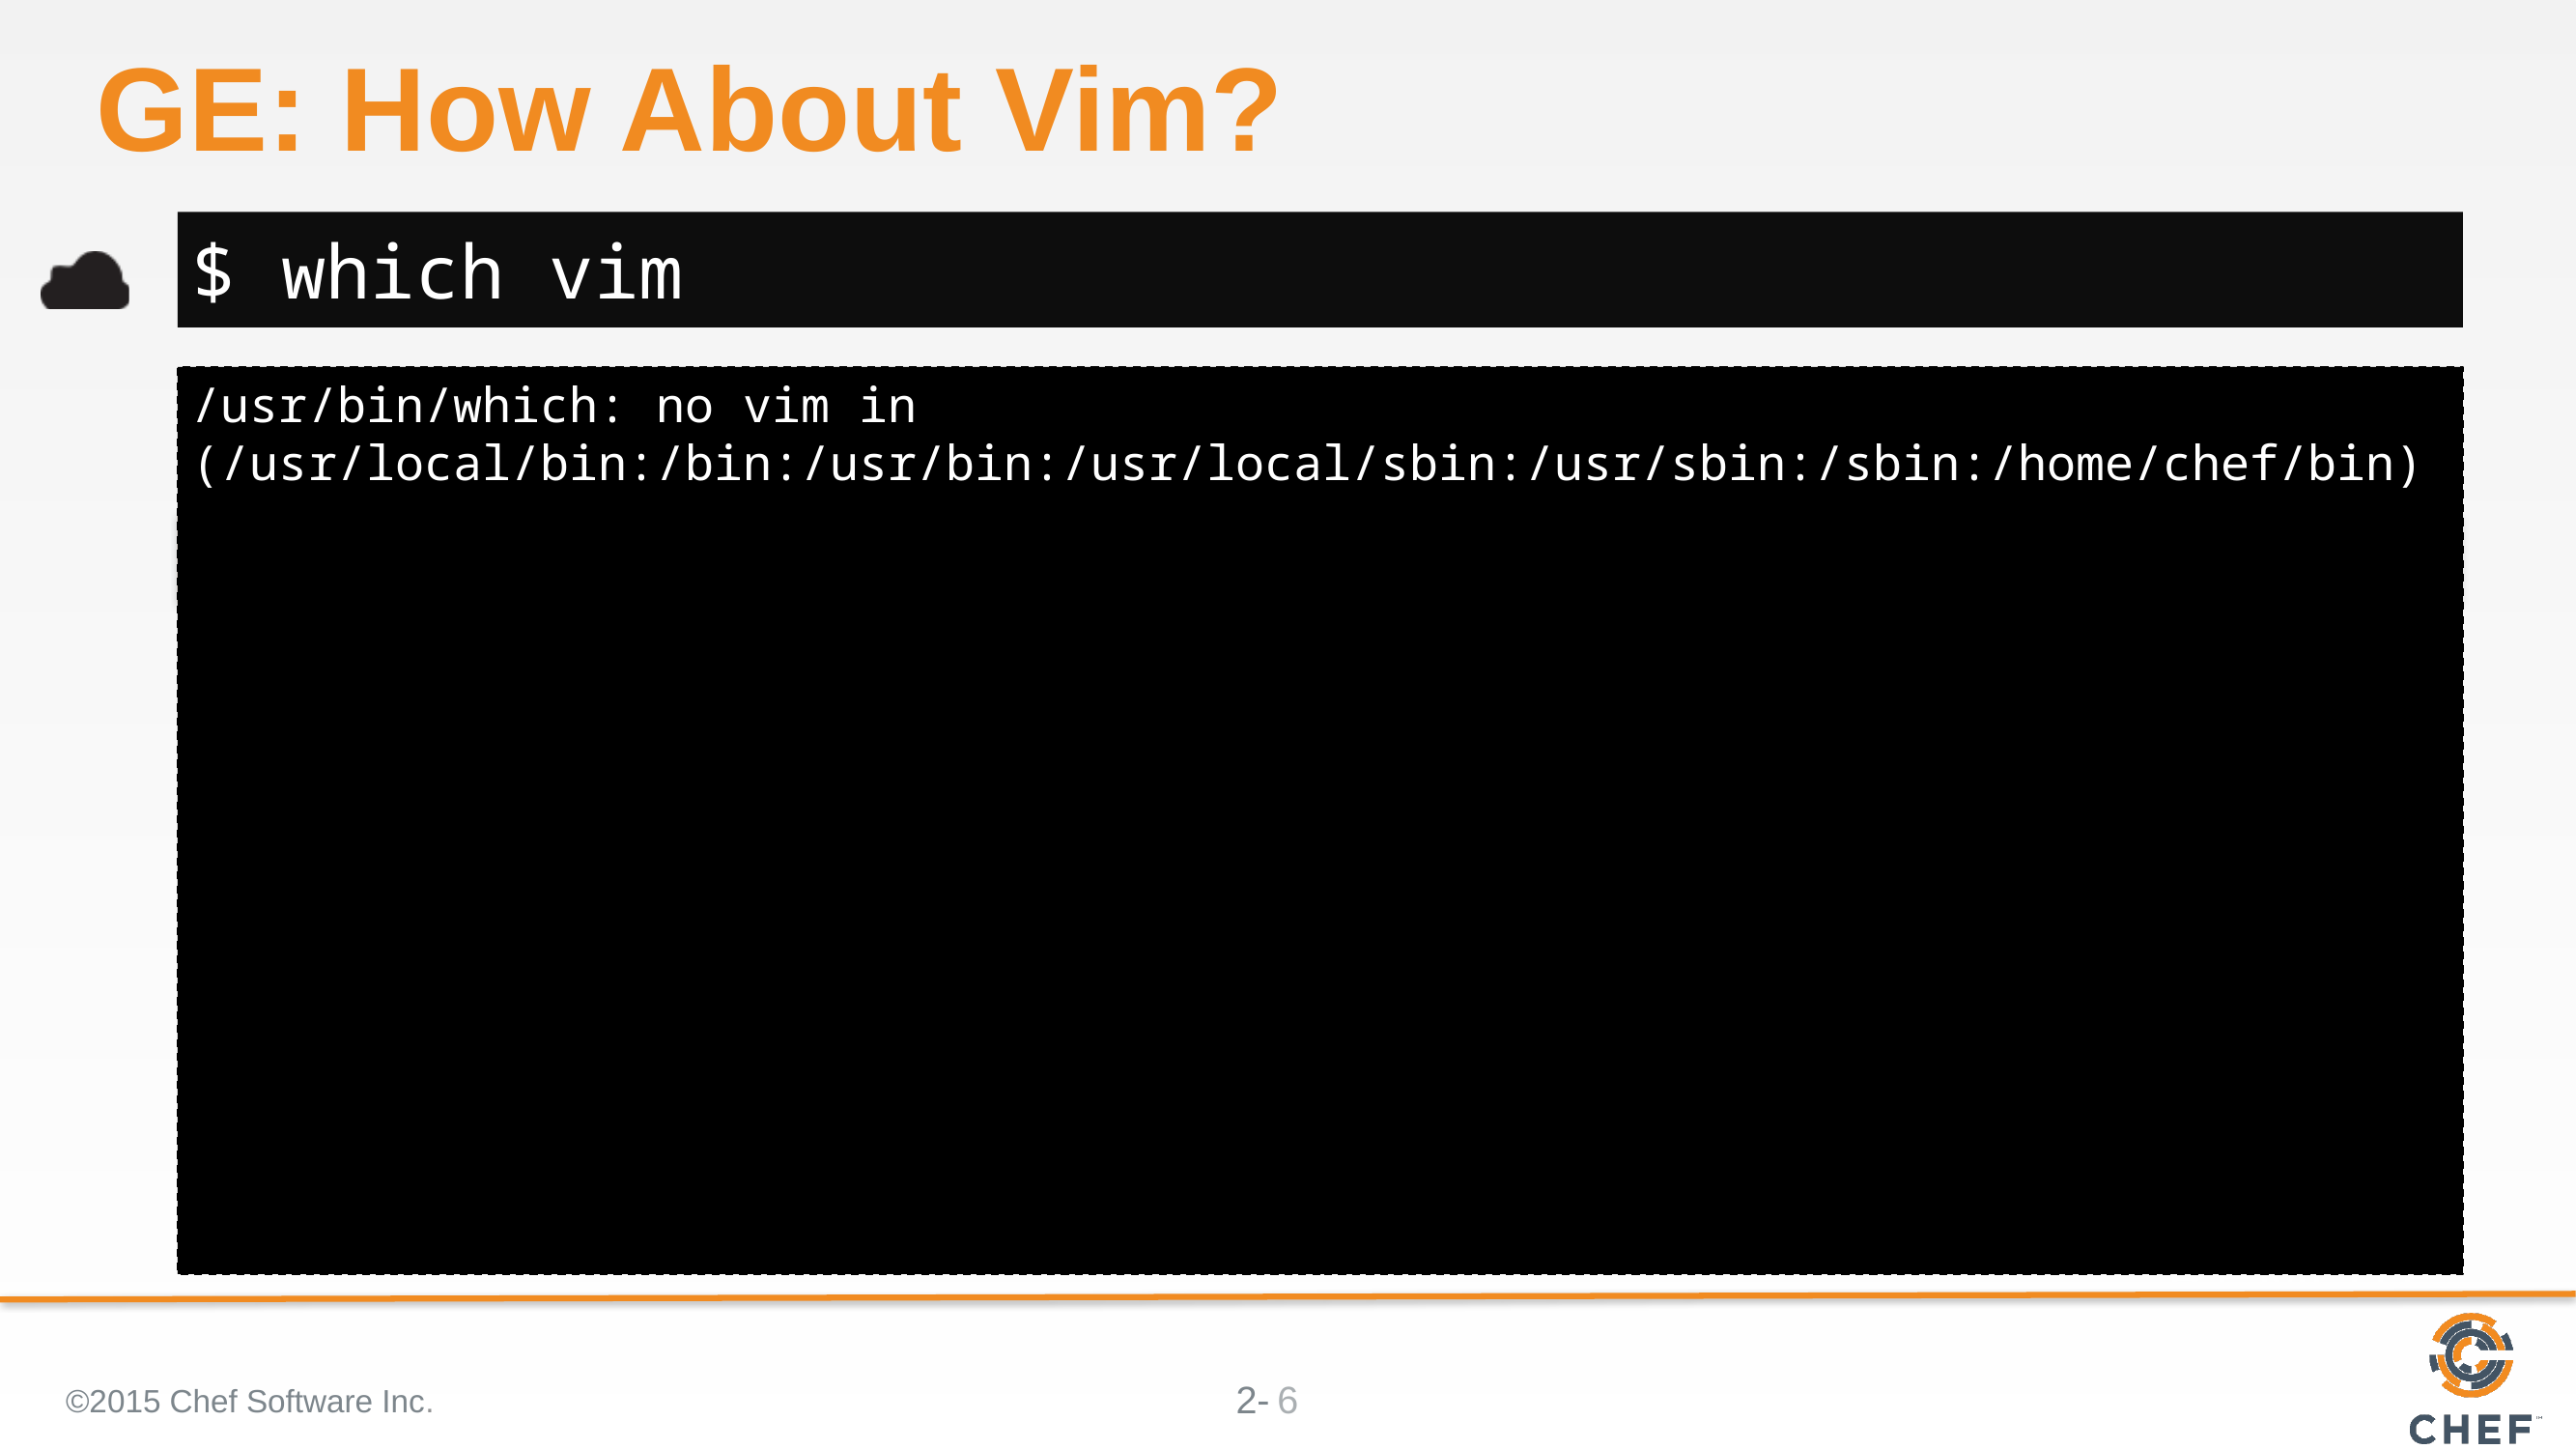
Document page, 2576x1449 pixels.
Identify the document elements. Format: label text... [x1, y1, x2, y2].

slide_number 6 [998, 1359, 1578, 1437]
title GE: How About Vim? [96, 48, 2463, 180]
list /usr/bin/which: no vim in (/usr/local/bin:/bin:/usr/bin:/usr/local/sbin:/usr/sbin:/sbin:/home/chef/bin) [177, 366, 2464, 1275]
picture [2399, 1297, 2550, 1449]
list $ which vim [177, 212, 2463, 327]
footer ©2015 Chef Software Inc. [51, 1359, 952, 1440]
